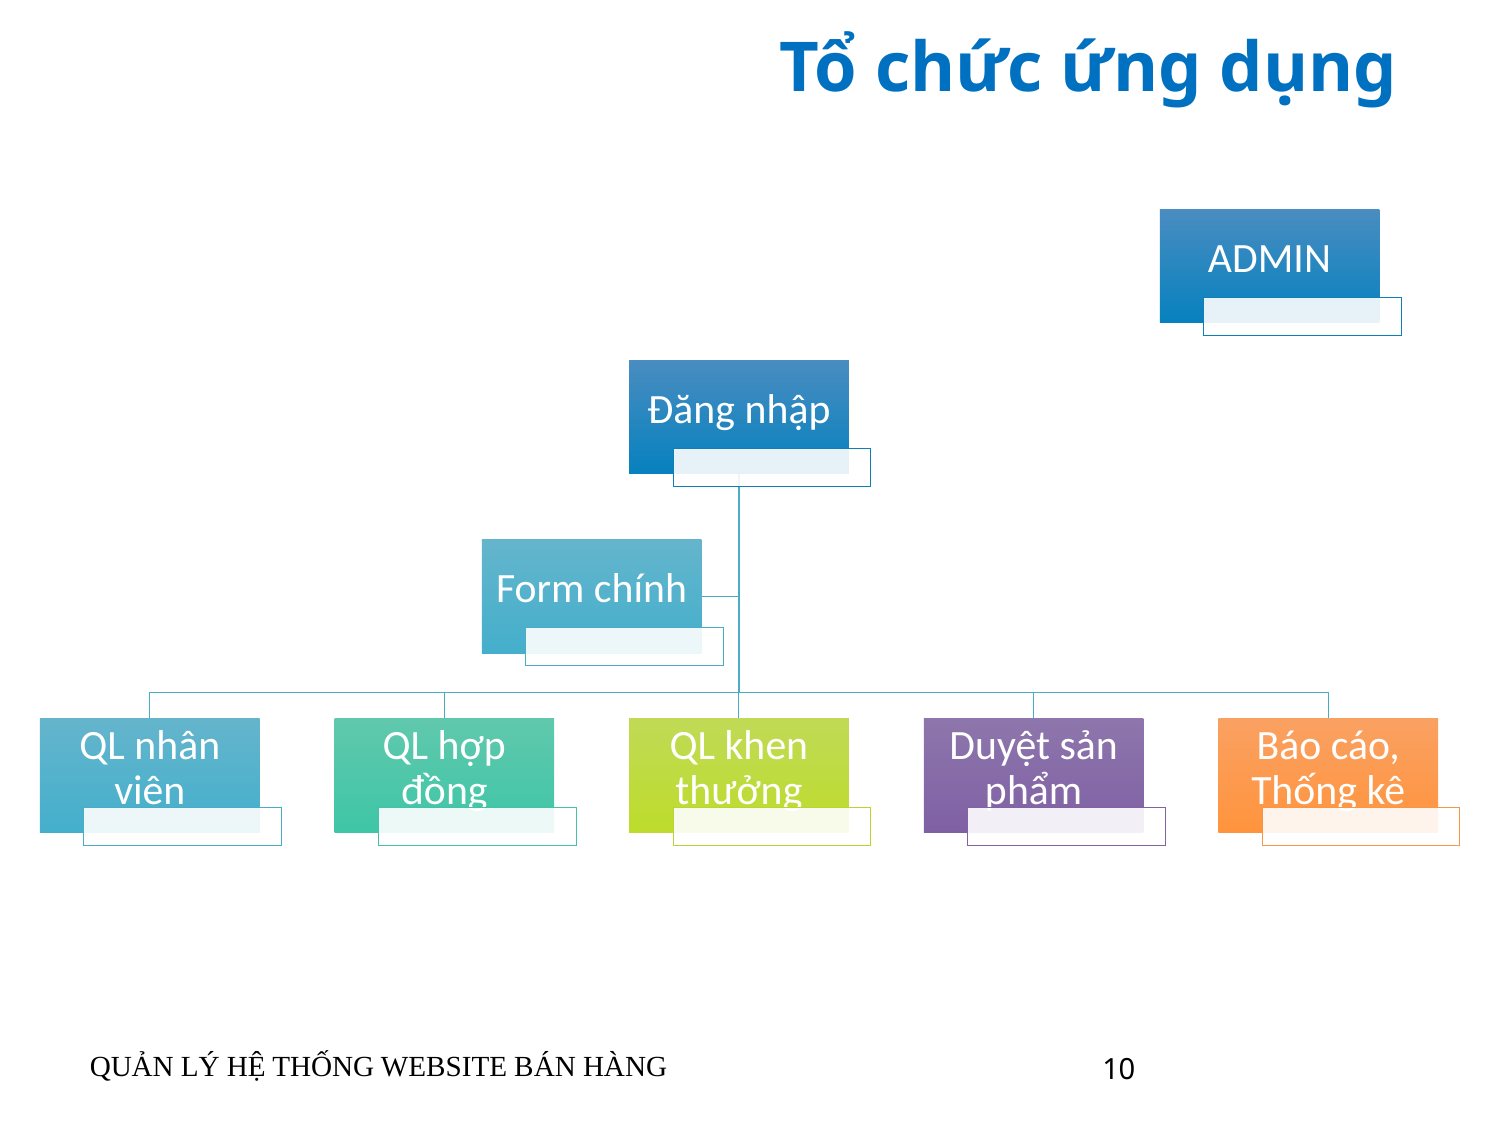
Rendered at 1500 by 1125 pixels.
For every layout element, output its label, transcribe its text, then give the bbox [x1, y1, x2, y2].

title Tổ chức ứng dụng [75, 24, 1413, 163]
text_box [24, 163, 1475, 1042]
slide_number 10 [1087, 1042, 1438, 1103]
footer QUẢN LÝ HỆ THỐNG WEBSITE BÁN HÀNG [75, 1042, 1075, 1100]
